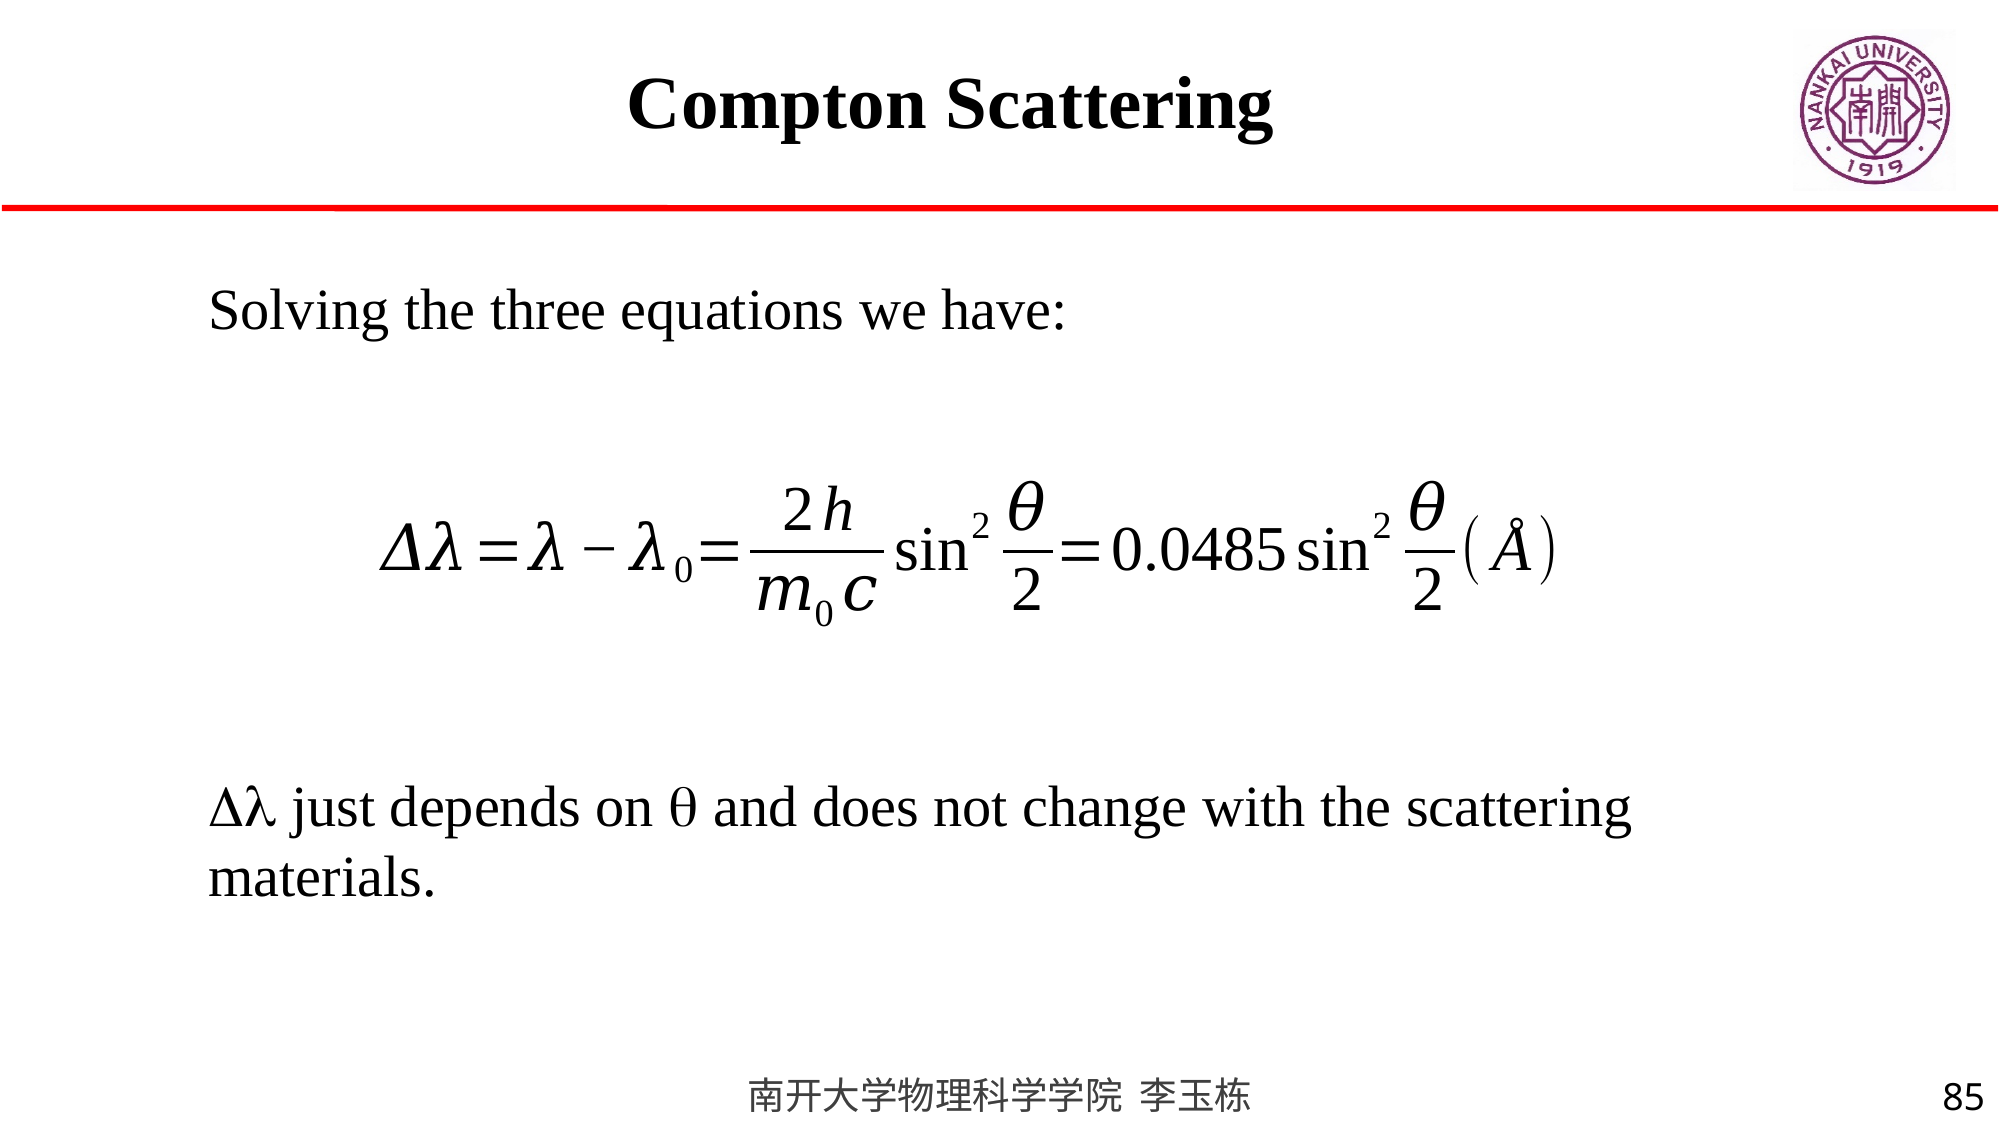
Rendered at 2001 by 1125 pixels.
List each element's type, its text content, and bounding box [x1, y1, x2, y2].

slide_number 85 [1550, 1065, 2000, 1125]
text_box Compton Scattering [421, 45, 1481, 151]
text_box  just depends on  and does not change with the scattering materials. [193, 760, 1890, 915]
text_box Solving the three equations we have: [193, 264, 1199, 349]
picture [1793, 29, 1956, 191]
